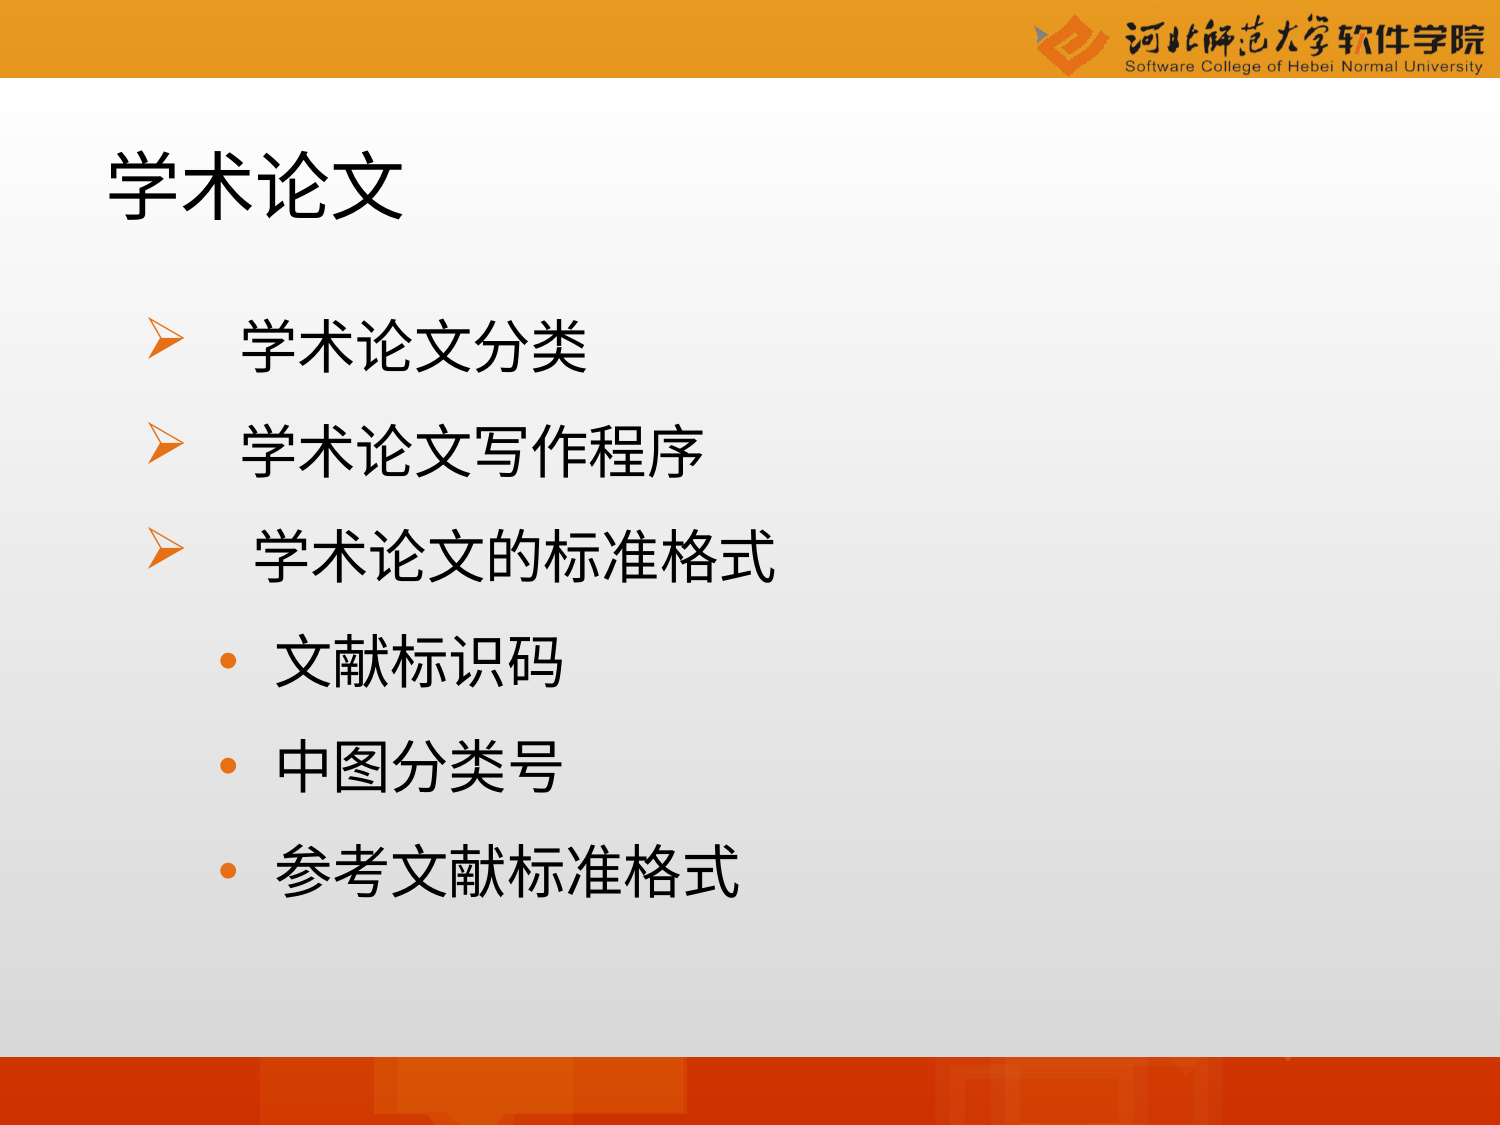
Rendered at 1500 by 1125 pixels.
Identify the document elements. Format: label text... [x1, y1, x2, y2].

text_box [1028, 4, 1500, 79]
title 学术论文 [90, 26, 1260, 238]
text_box [0, 78, 1500, 1057]
text_box 学术论文分类 学术论文写作程序 学术论文的标准格式 文献标识码 中图分类号 参考文献标准格式 [128, 268, 1270, 913]
